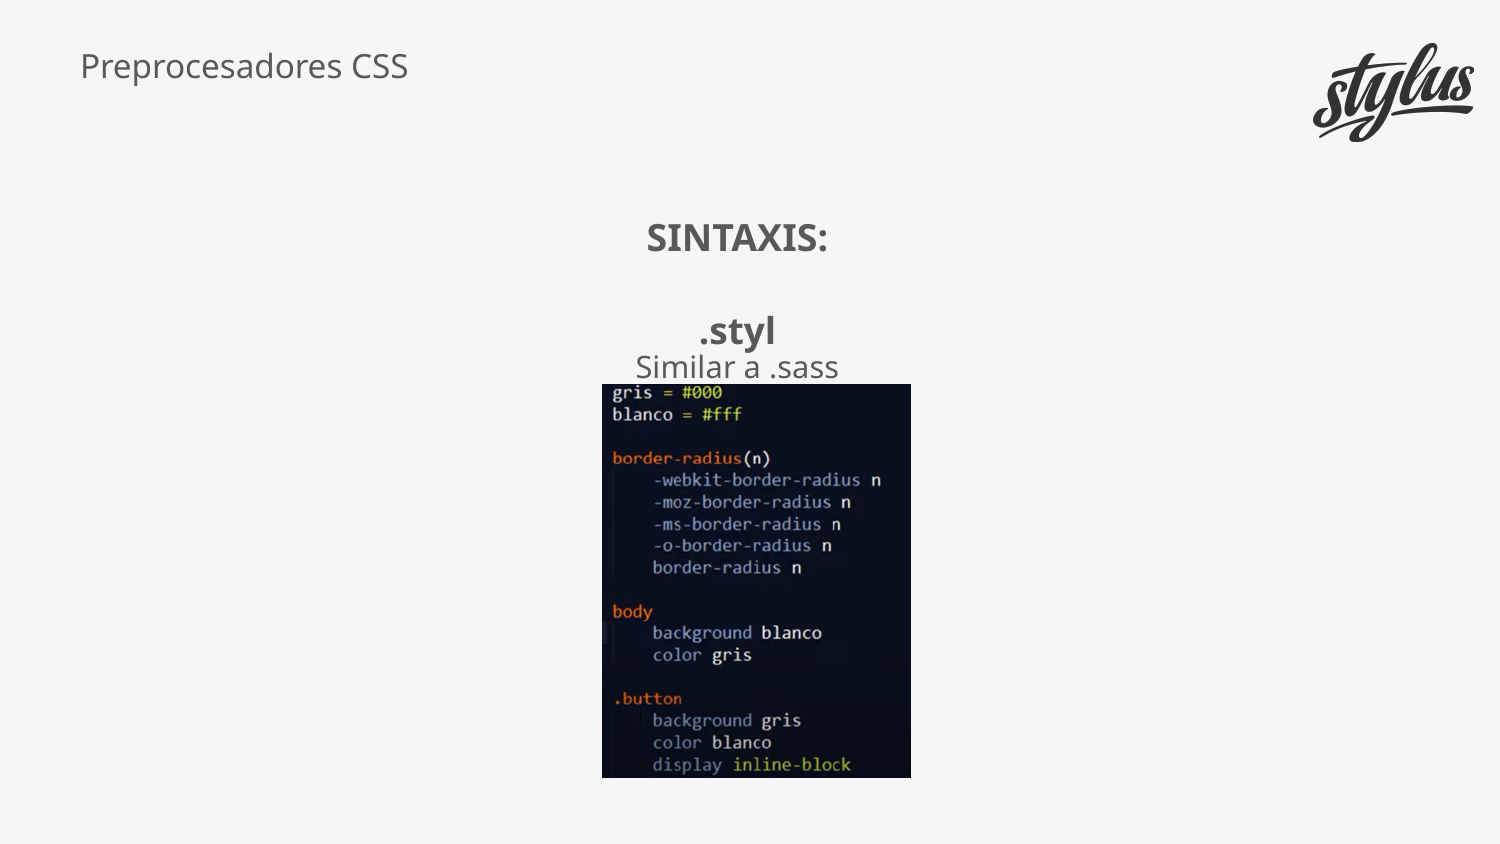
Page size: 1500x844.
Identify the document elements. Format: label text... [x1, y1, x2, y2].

picture [602, 384, 911, 778]
subtitle SINTAXIS: [564, 204, 911, 278]
subtitle Preprocesadores CSS [38, 37, 451, 99]
subtitle .styl Similar a .sass [583, 297, 892, 401]
picture [1313, 43, 1474, 142]
